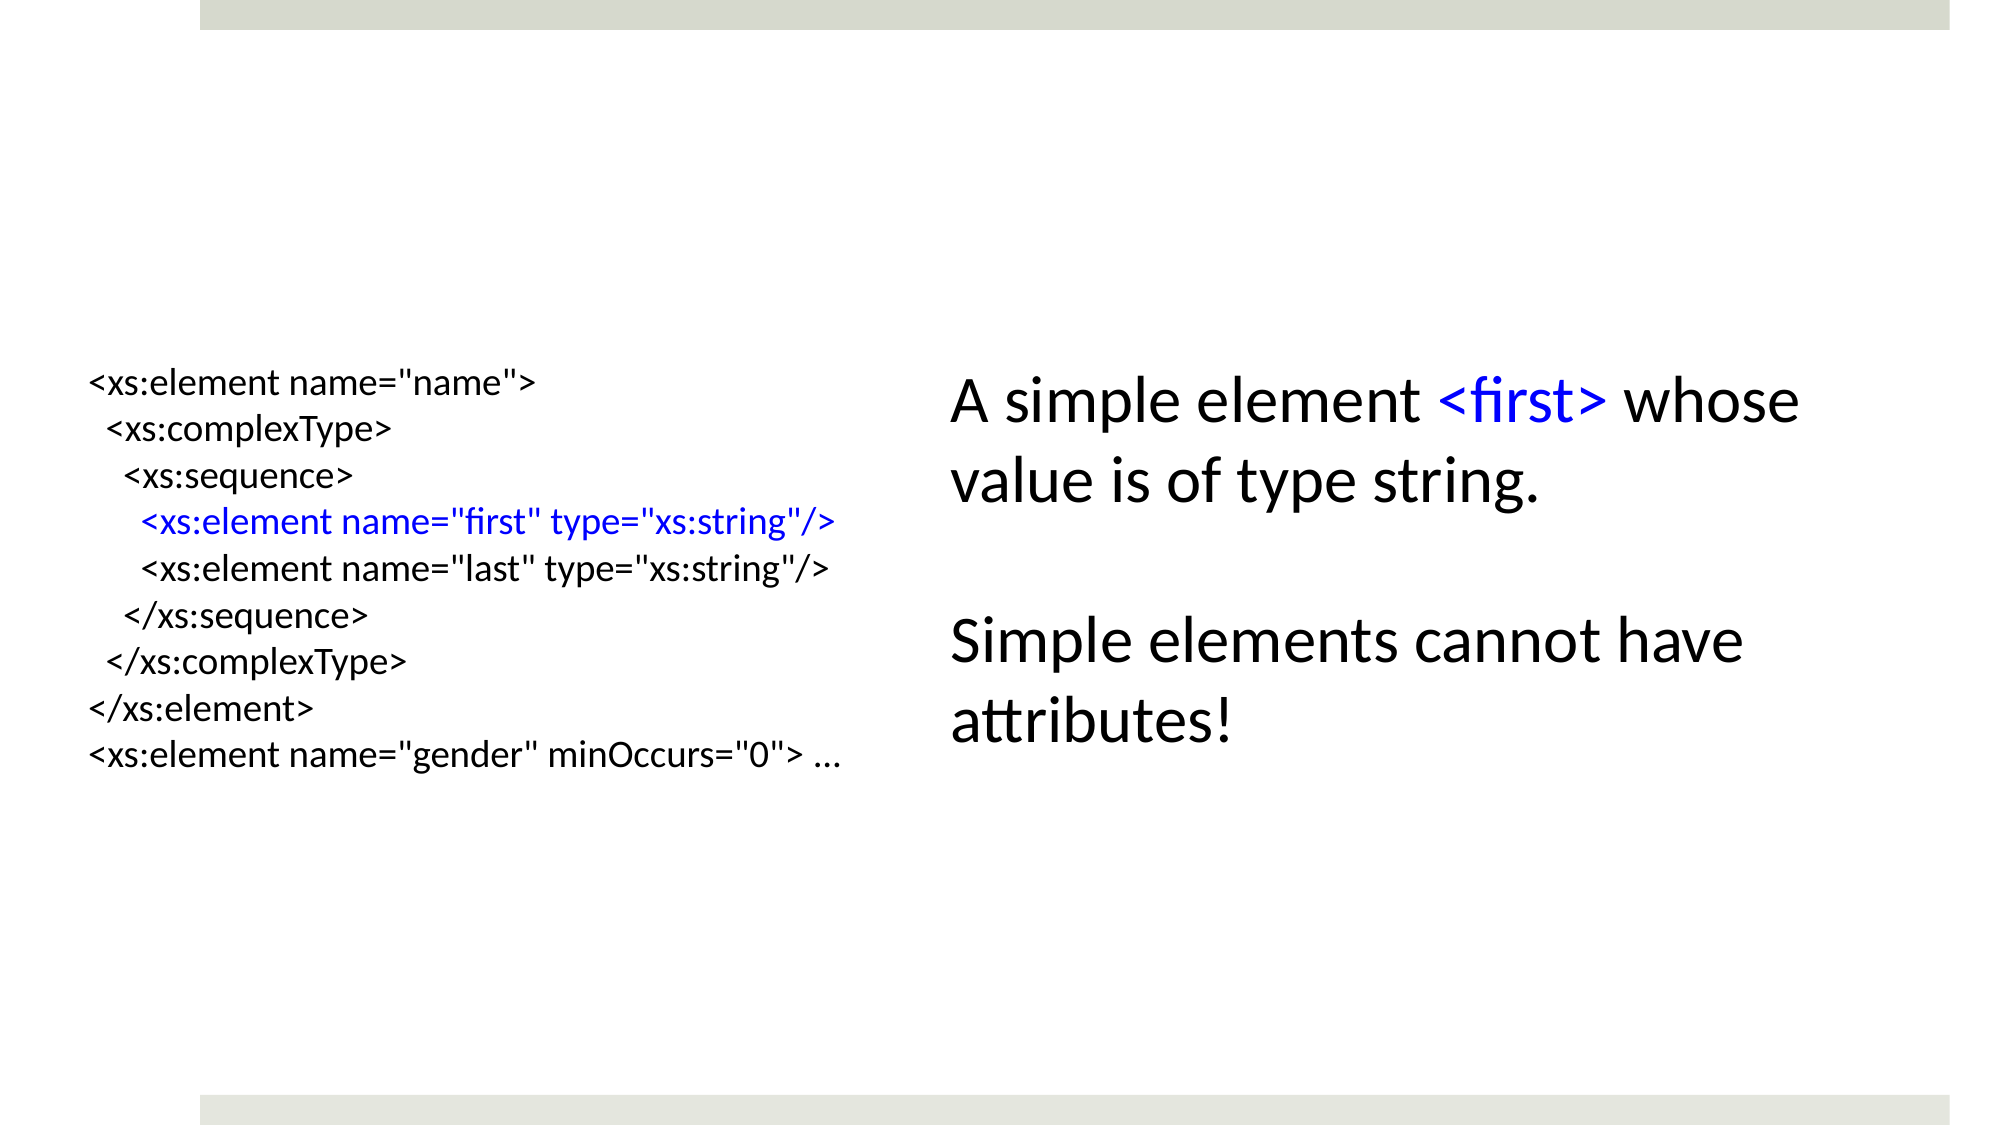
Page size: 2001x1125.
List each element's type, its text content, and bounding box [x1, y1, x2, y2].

list A simple element <first> whose value is of type string. Simple elements cannot have attributes! [930, 336, 1932, 789]
list <xs:element name="name"> <xs:complexType> <xs:sequence> <xs:element name="first" type="xs:string"/> <xs:element name="last" type="xs:string"/> </xs:sequence> </xs:complexType> </xs:element> <xs:element name="gender" minOccurs="0"> ... [68, 336, 930, 789]
